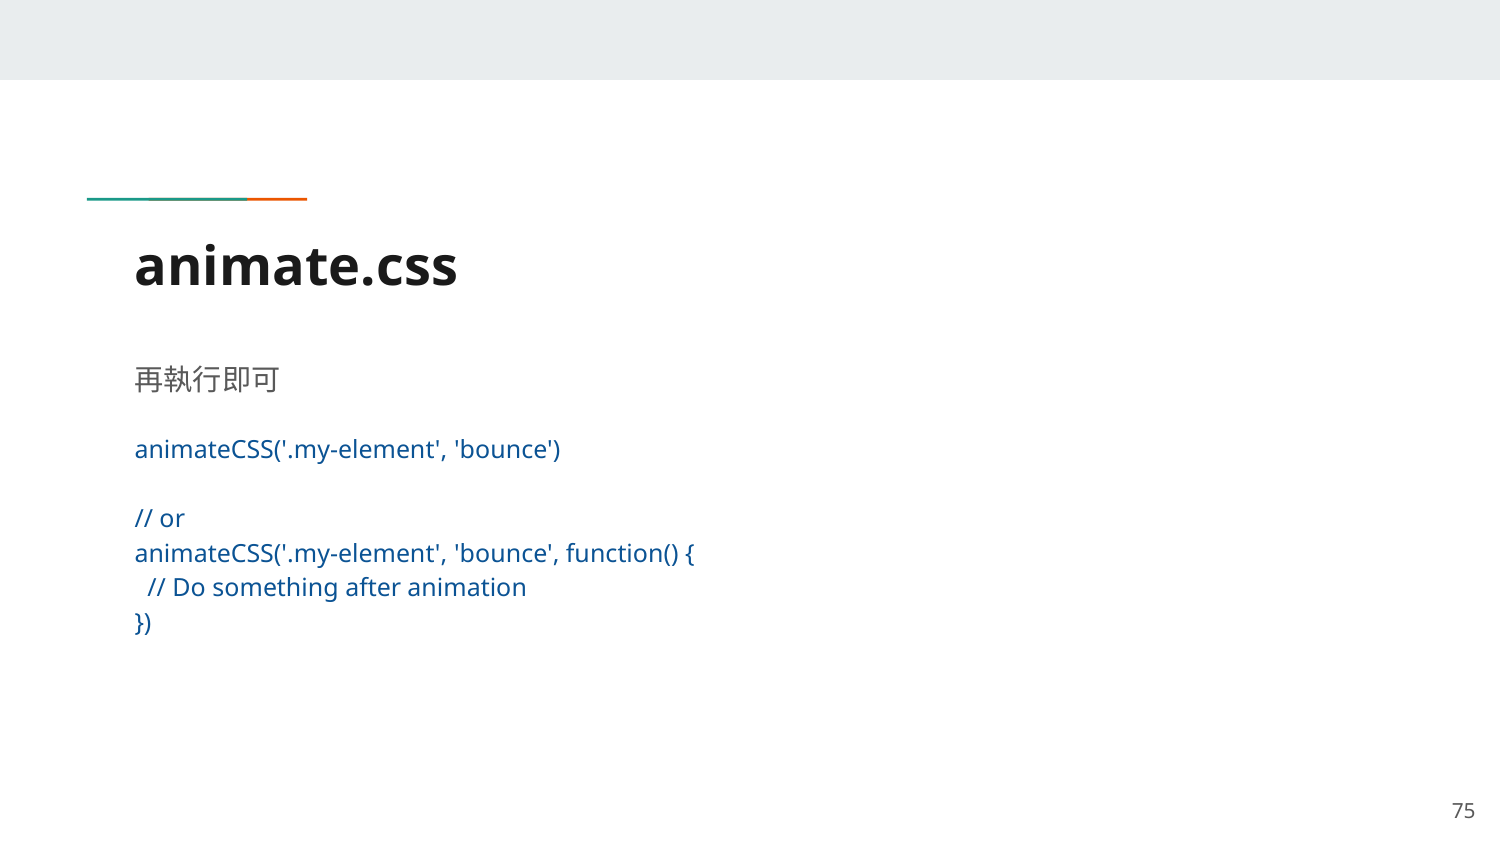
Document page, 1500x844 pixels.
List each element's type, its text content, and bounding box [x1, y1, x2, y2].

title animate.css [119, 216, 1381, 305]
slide_number ‹#› [1400, 779, 1491, 844]
list 再執行即可 animateCSS('.my-element', 'bounce') // or animateCSS('.my-element', 'bounce', function() { // Do something after animation }) [119, 341, 1381, 827]
